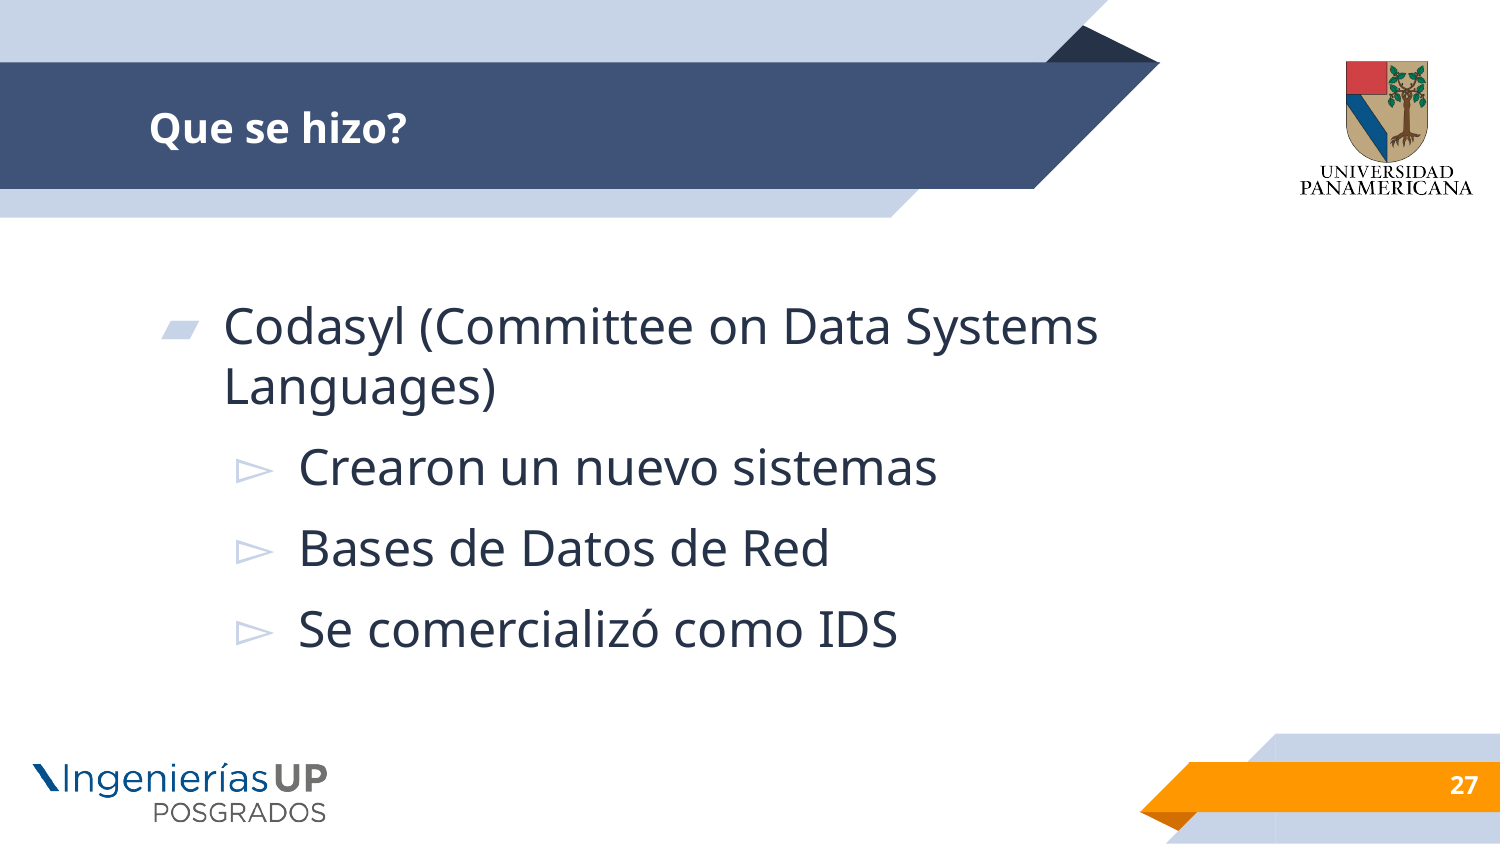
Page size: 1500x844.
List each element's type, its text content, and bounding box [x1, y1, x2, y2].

picture [15, 737, 344, 844]
picture [1286, 44, 1490, 210]
slide_number 27 [1249, 760, 1494, 813]
title Que se hizo? [133, 64, 1035, 190]
list Codasyl (Committee on Data Systems Languages) Crearon un nuevo sistemas Bases de Datos de Red Se comercializó como IDS [133, 217, 1140, 734]
